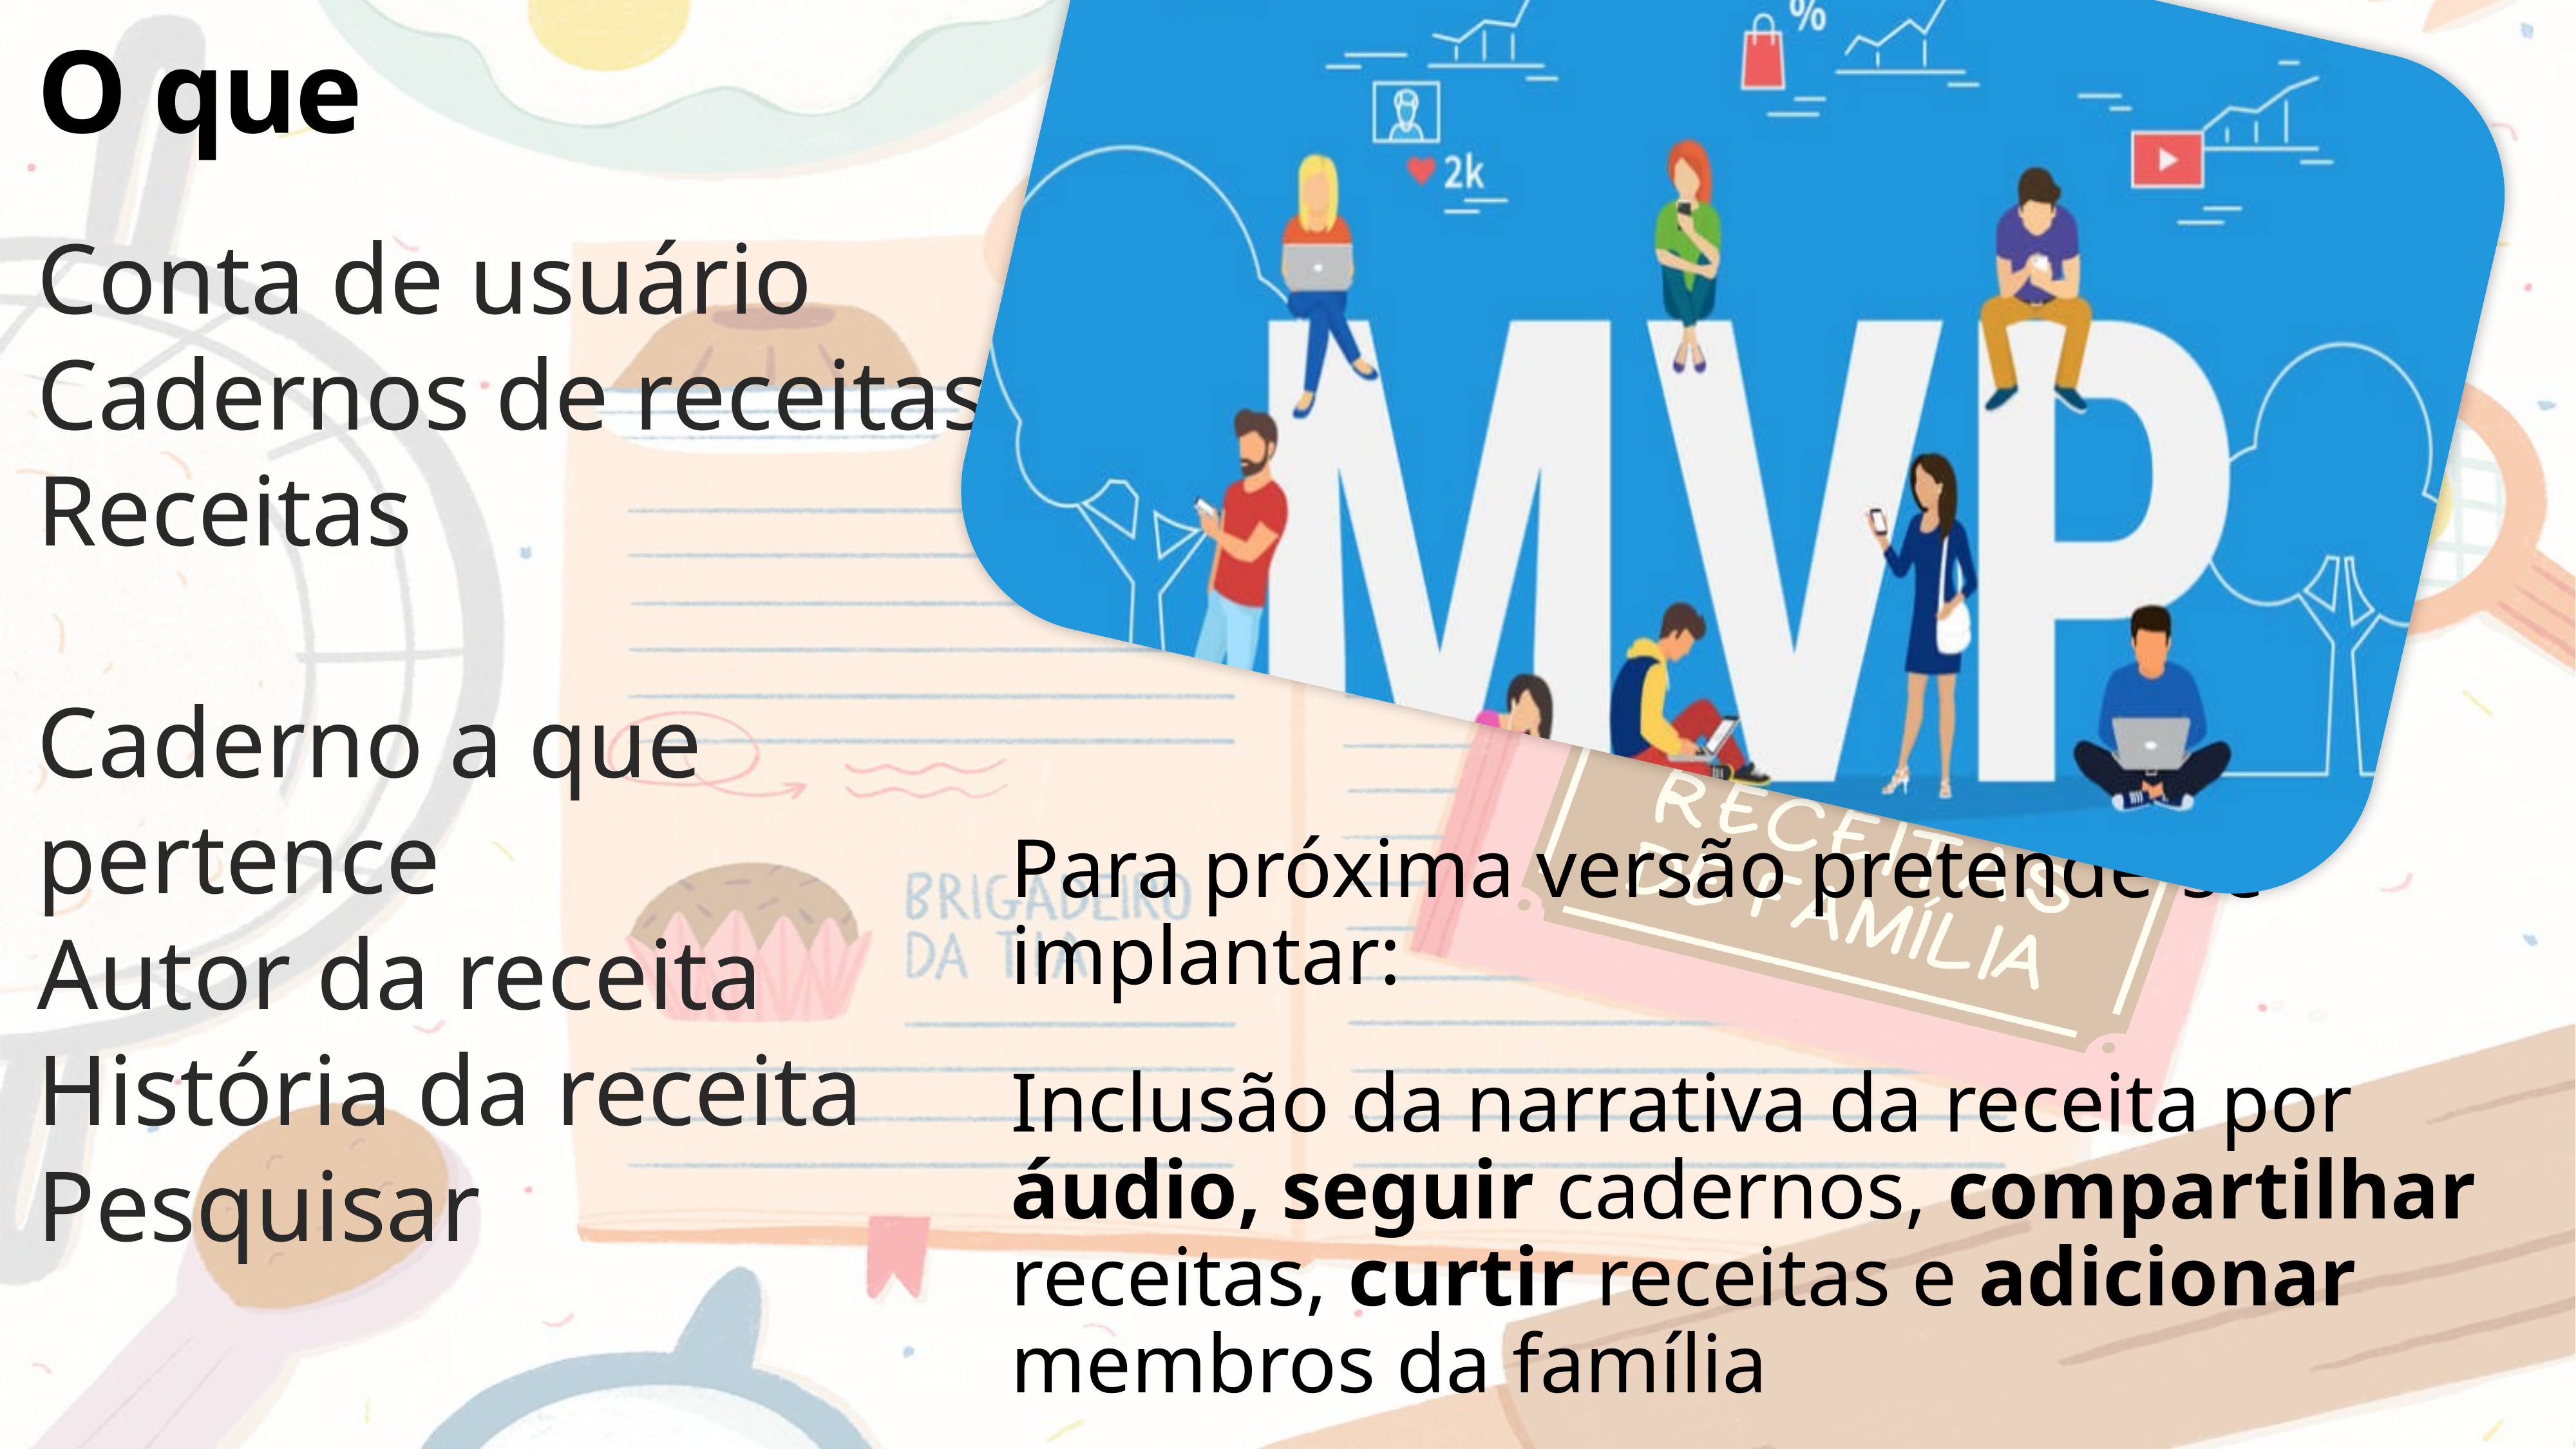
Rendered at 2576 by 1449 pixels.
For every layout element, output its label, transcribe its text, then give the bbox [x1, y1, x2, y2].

title O que [31, 39, 1010, 178]
picture [961, 0, 2505, 894]
list Conta de usuário Cadernos de receitas Receitas Caderno a que pertence Autor da receita História da receita Pesquisar [31, 211, 1120, 1267]
text_box [1416, 771, 1862, 822]
text_box Para próxima versão pretende-se implantar: Inclusão da narrativa da receita por áudio, seguir cadernos, compartilhar receitas, curtir receitas e adicionar membros da família [1005, 822, 2576, 1416]
